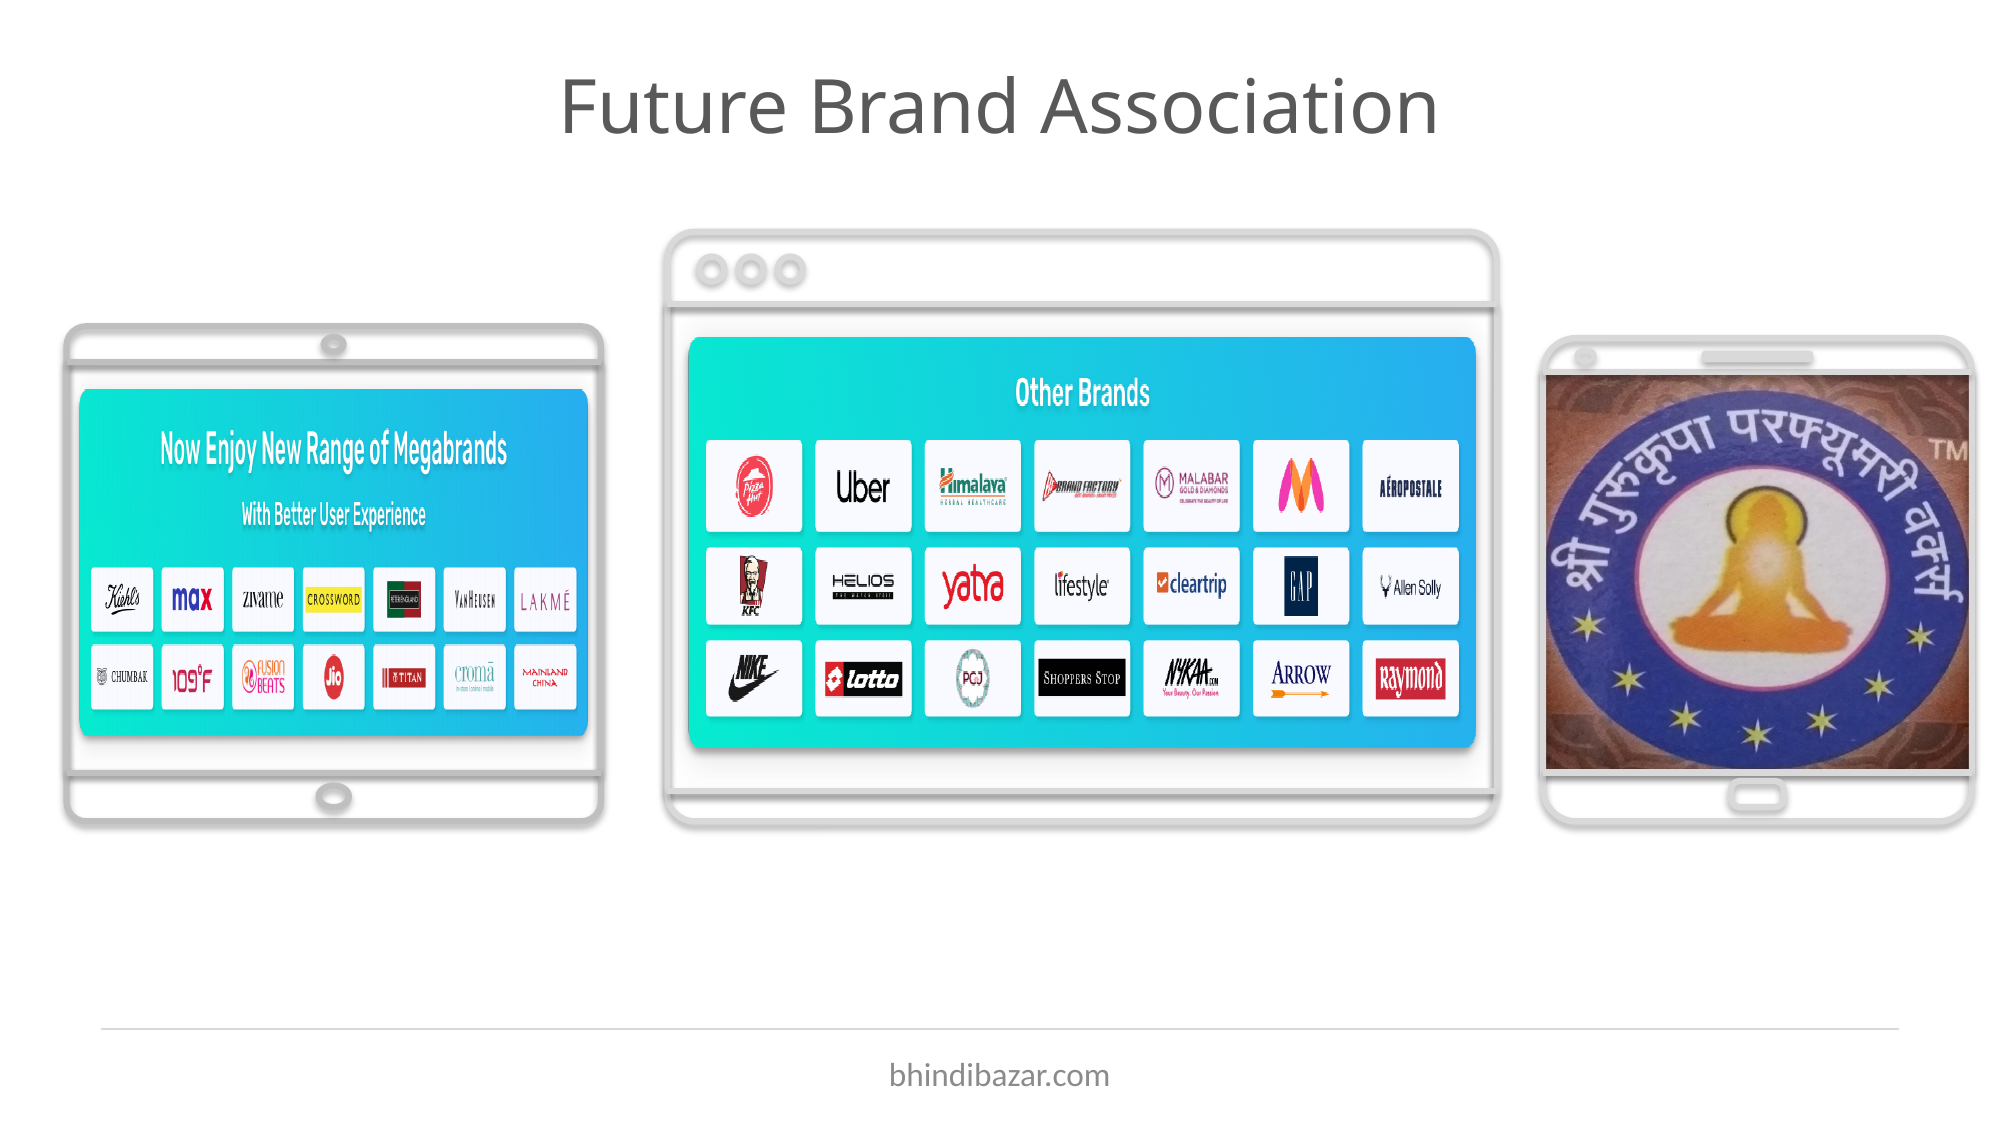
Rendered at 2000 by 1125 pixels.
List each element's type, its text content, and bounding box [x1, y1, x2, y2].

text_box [66, 326, 602, 822]
footer bhindibazar.com [683, 1042, 1317, 1103]
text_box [1542, 337, 1973, 822]
title Future Brand Association [99, 45, 1900, 162]
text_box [667, 231, 1497, 822]
